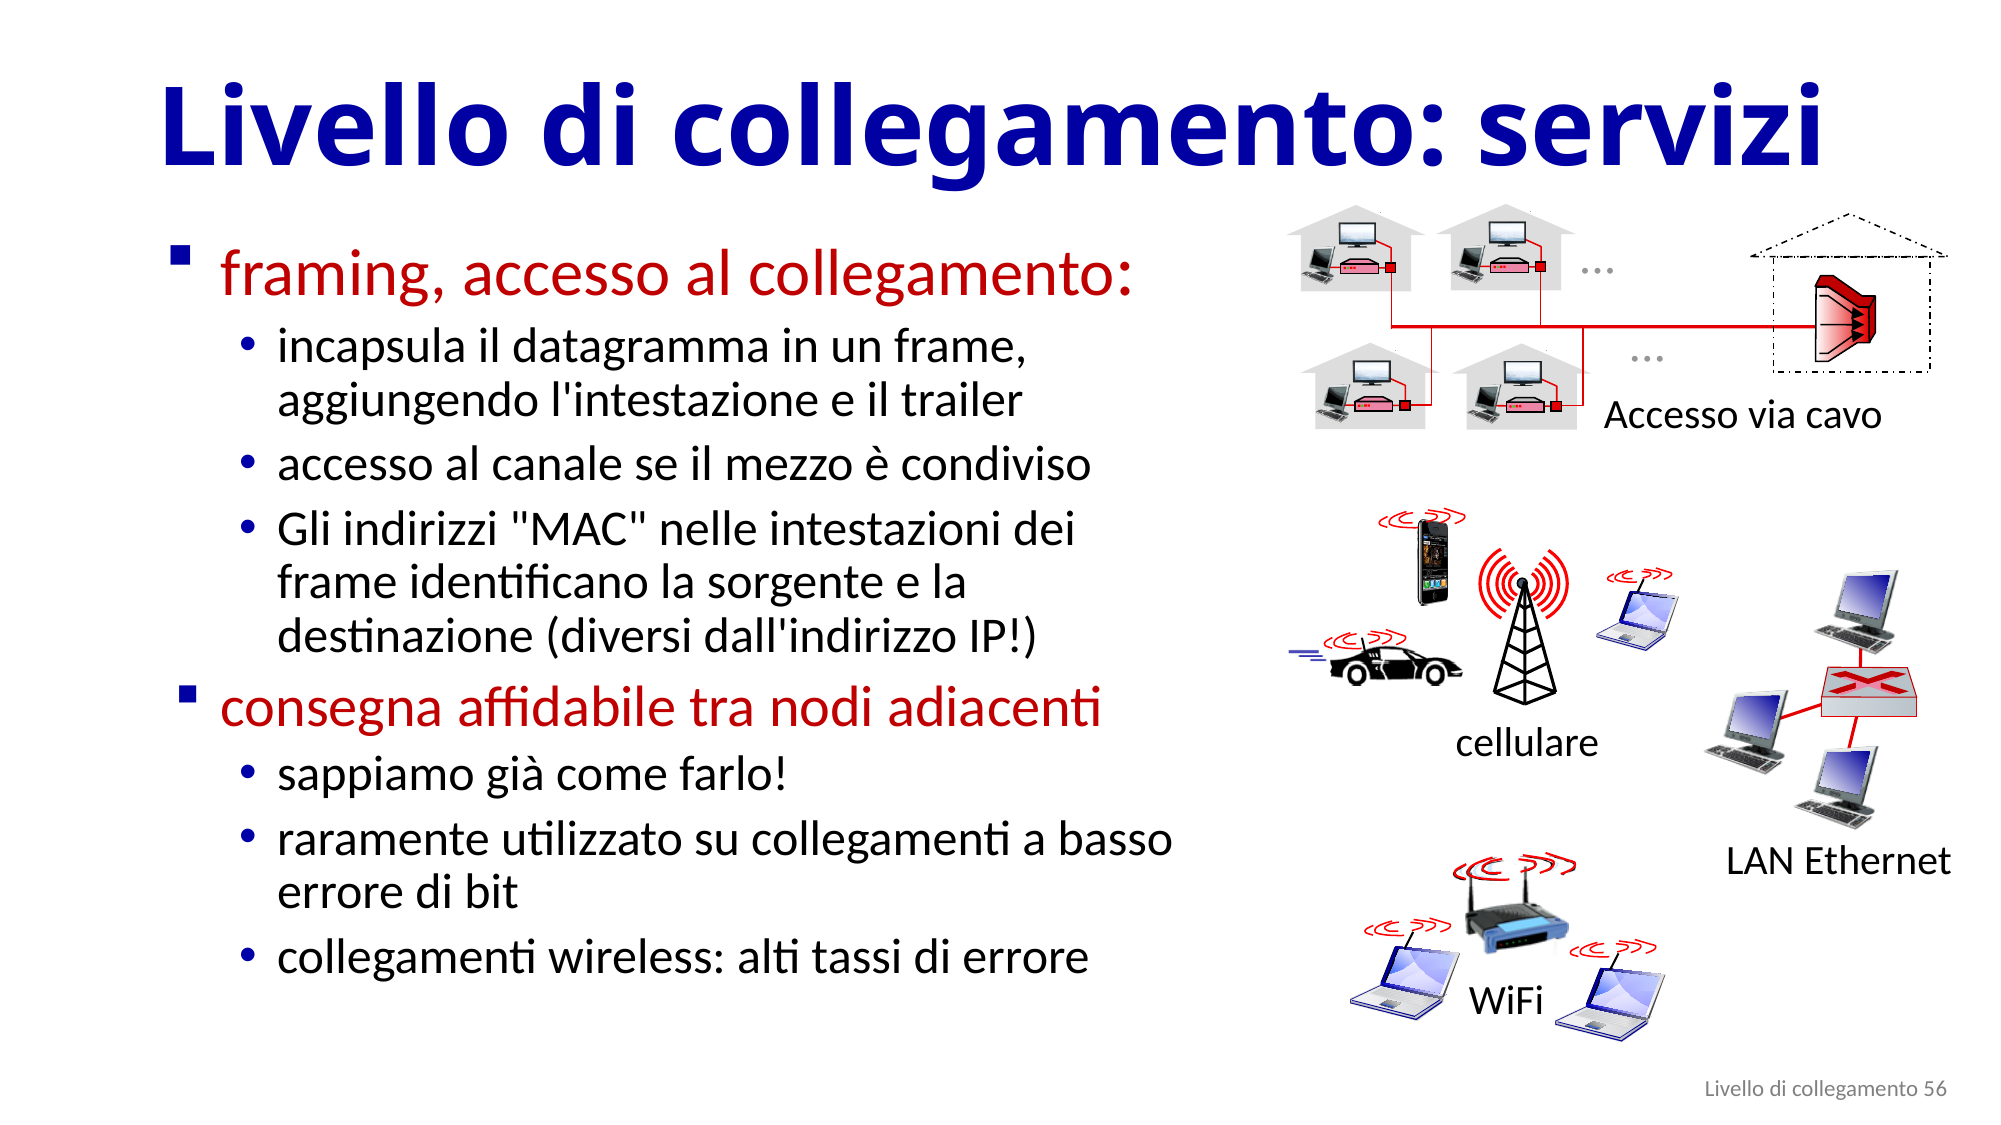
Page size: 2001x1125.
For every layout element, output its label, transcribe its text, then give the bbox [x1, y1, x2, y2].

title Livello di collegamento: servizi [141, 56, 1867, 204]
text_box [1286, 203, 1977, 1044]
slide_number Livello di collegamento 5 [1512, 1056, 1963, 1117]
text_box framing, accesso al collegamento: incapsula il datagramma in un frame, aggiungendo l'intestazione e il trailer accesso al canale se il mezzo è condiviso Gli indirizzi "MAC" nelle intestazioni dei frame identificano la sorgente e la destinazione (diversi dall'indirizzo IP!) consegna affidabile tra nodi adiacenti sappiamo già come farlo! raramente utilizzato su collegamenti a basso errore di bit collegamenti wireless: alti tassi di errore [148, 233, 1220, 1080]
